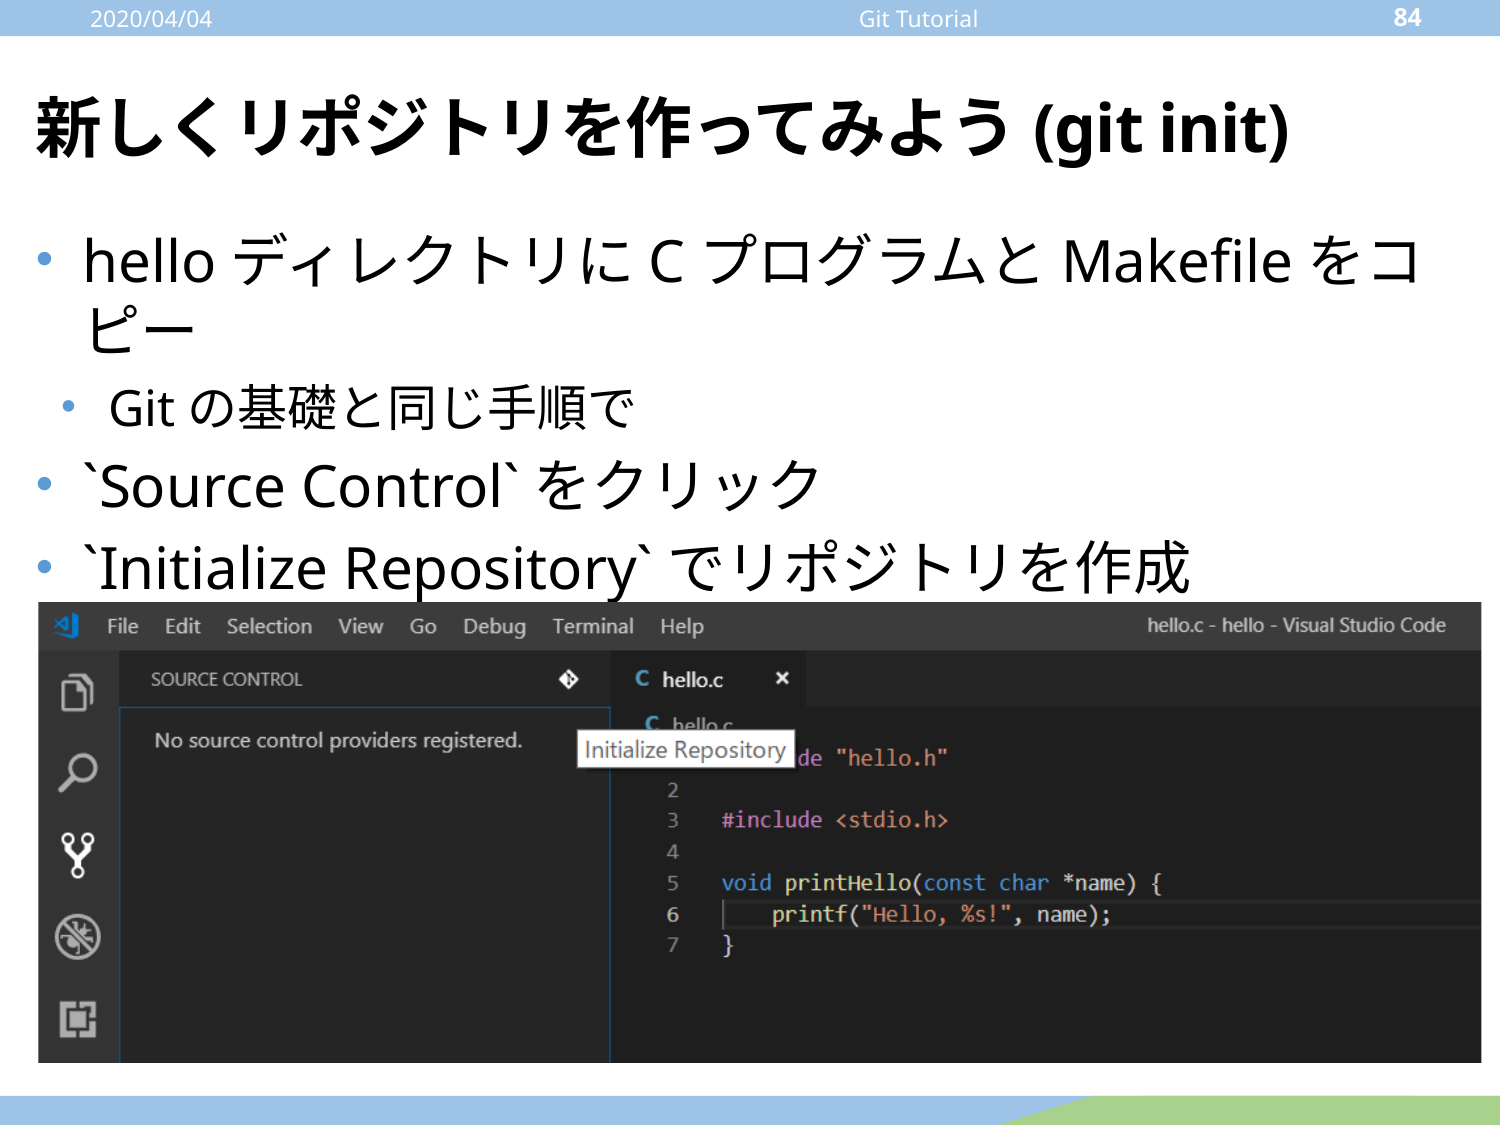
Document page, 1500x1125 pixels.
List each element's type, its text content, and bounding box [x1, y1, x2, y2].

footer Git Tutorial [517, 0, 1321, 37]
title 新しくリポジトリを作ってみよう(git init) [20, 68, 1483, 184]
list helloディレクトリにCプログラムとMakefileをコピー Gitの基礎と同じ手順で `Source Control`をクリック `Initialize Repository`でリポジトリを作成 リポジトリを作成するディレクトリを指定する [20, 216, 1483, 1063]
slide_number 84 [1320, 0, 1496, 36]
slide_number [75, 0, 471, 36]
picture [38, 602, 1482, 1063]
